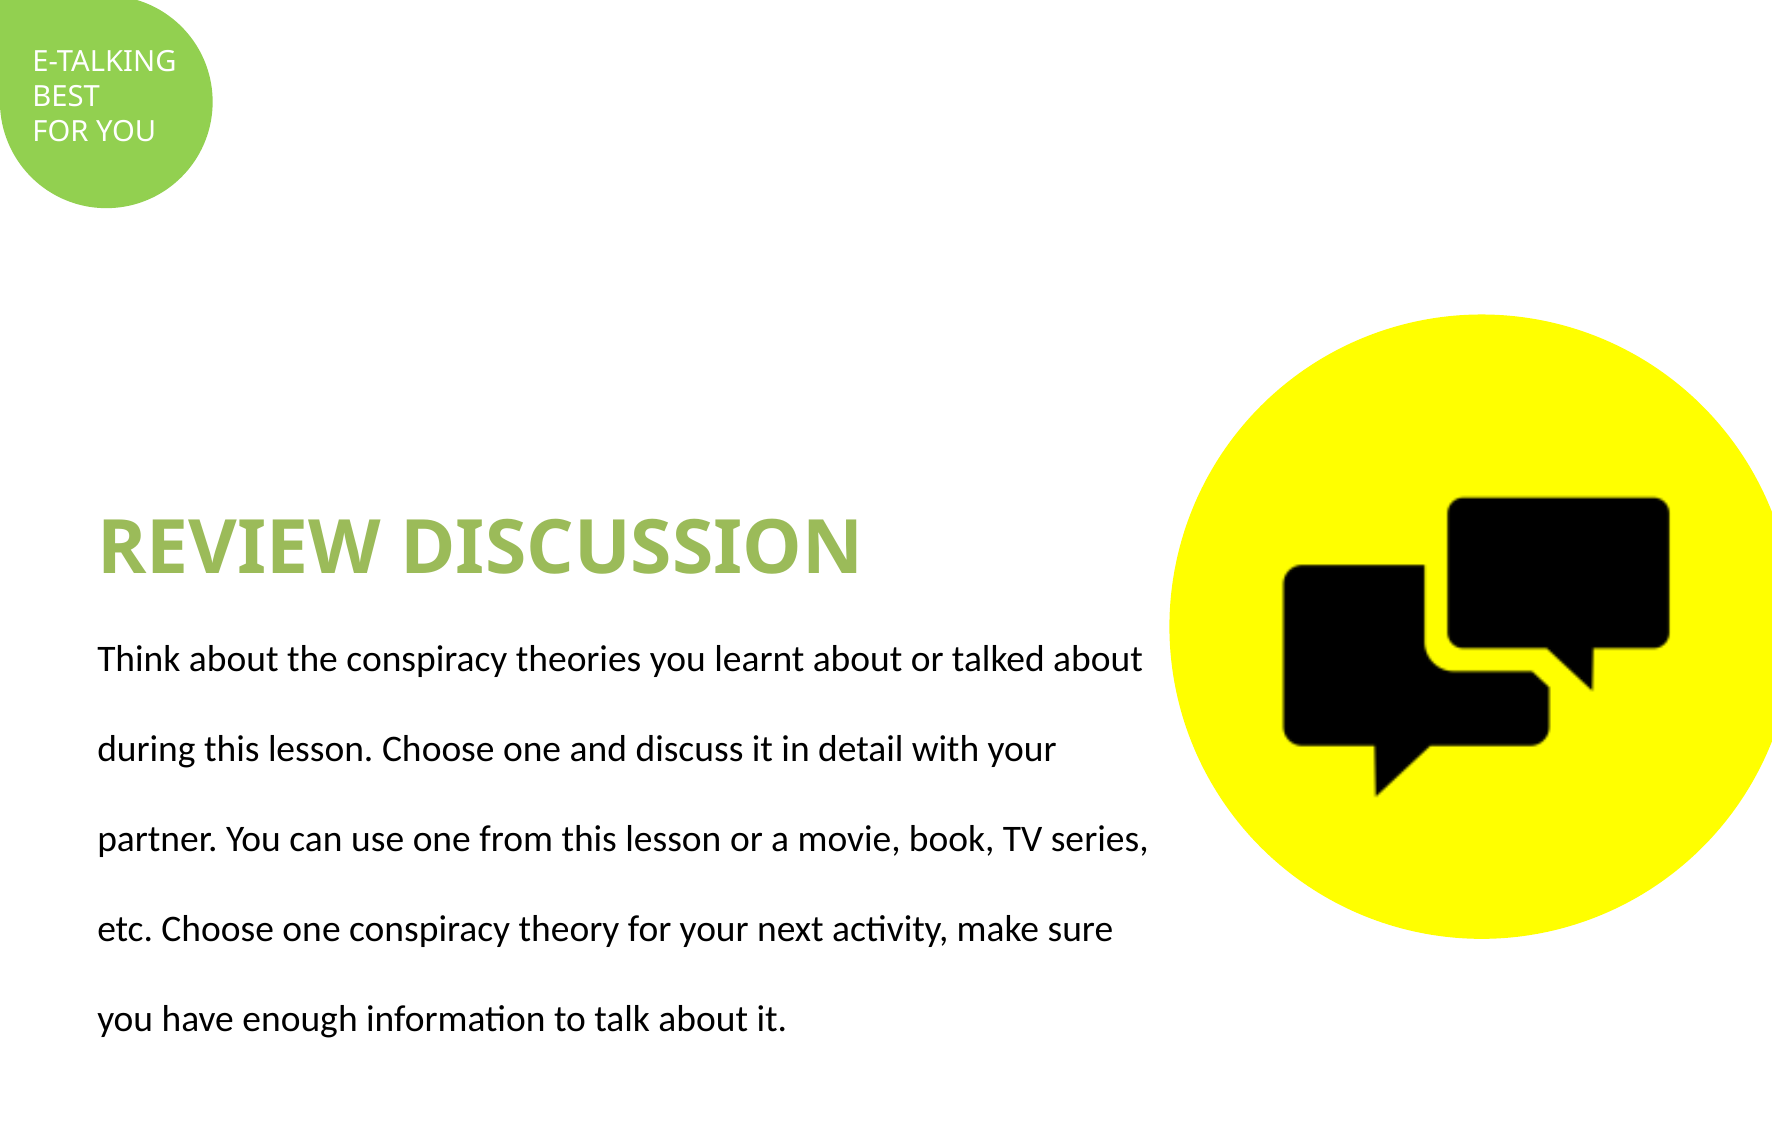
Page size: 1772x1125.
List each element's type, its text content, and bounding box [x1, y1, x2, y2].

text_box REVIEW DISCUSSION Think about the conspiracy theories you learnt about or talked about during this lesson. Choose one and discuss it in detail with your partner. You can use one from this lesson or a movie, book, TV series, etc. Choose one conspiracy theory for your next activity, make sure you have enough information to talk about it. [82, 491, 1170, 1047]
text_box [0, 0, 320, 209]
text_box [1169, 314, 1772, 940]
